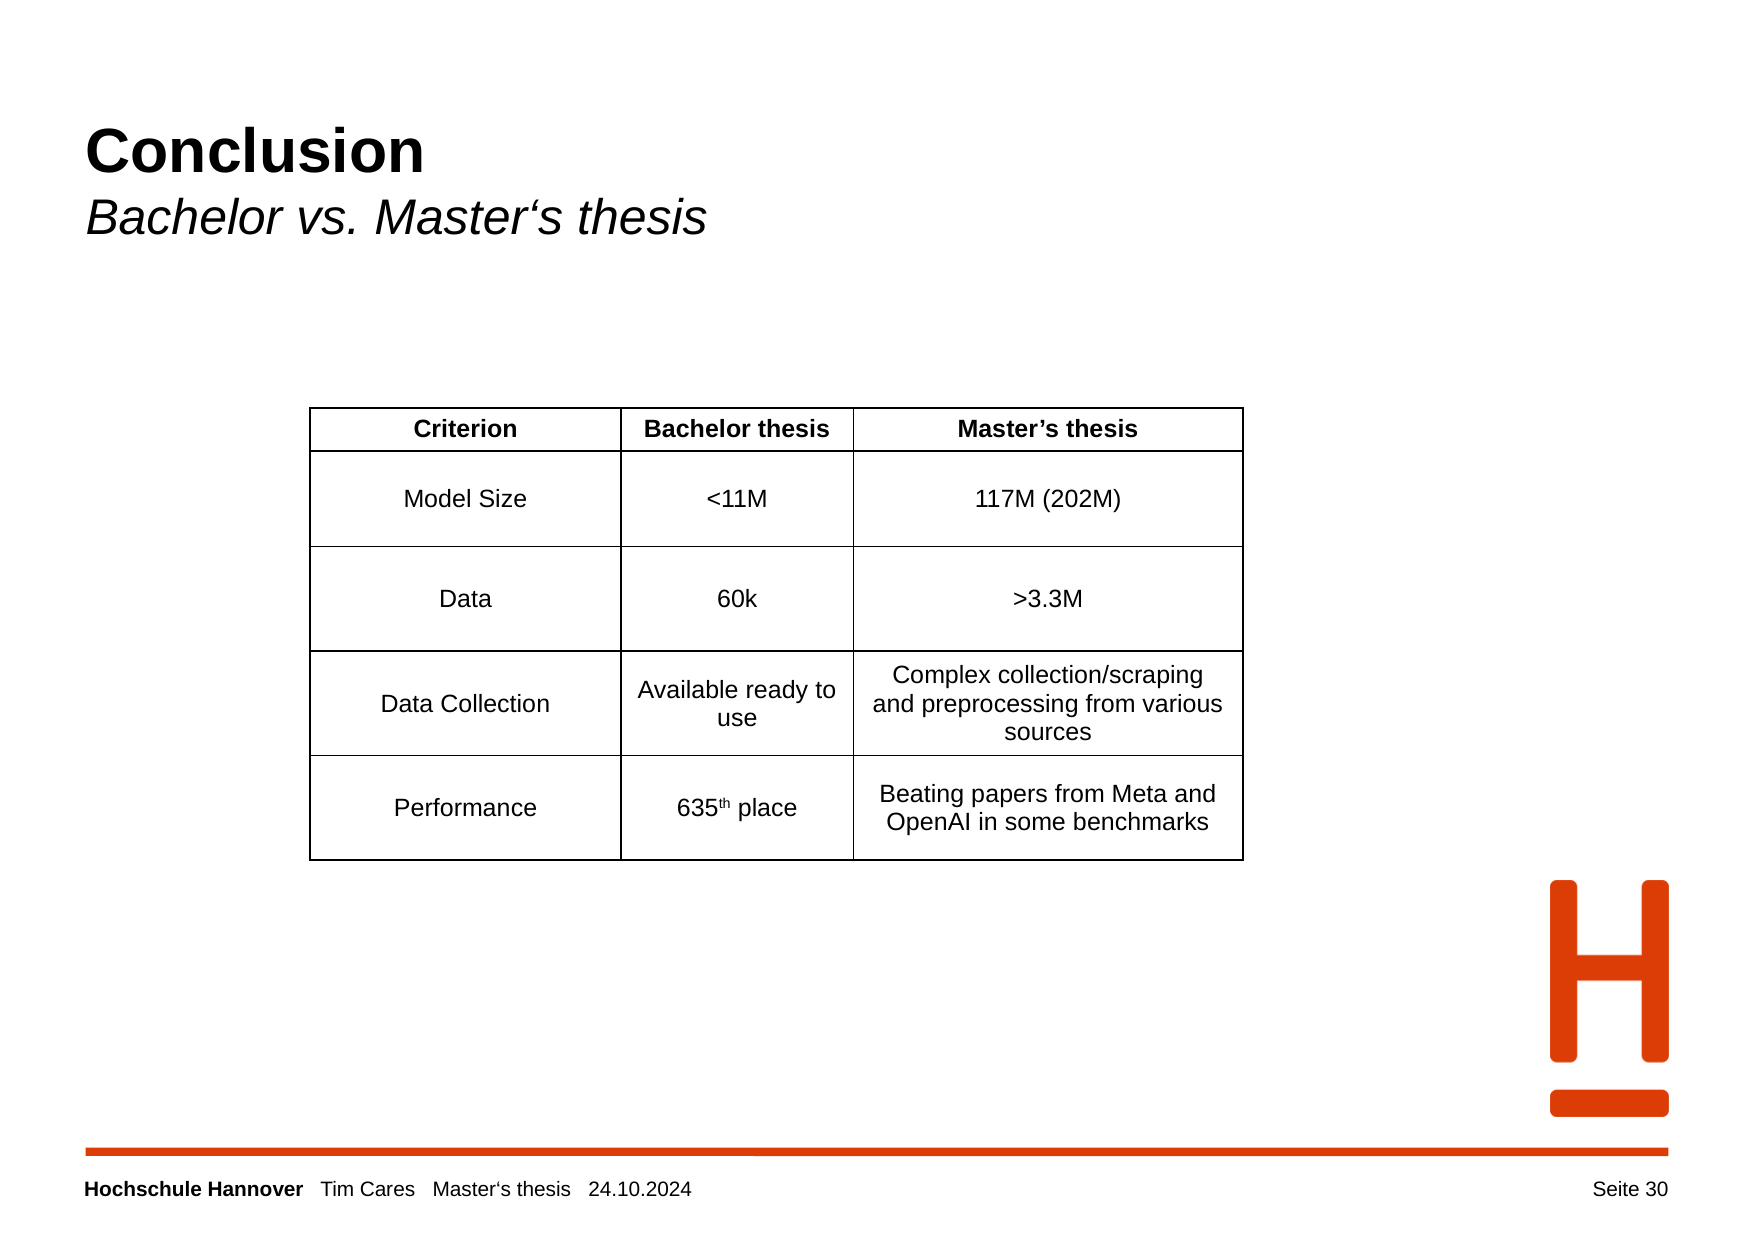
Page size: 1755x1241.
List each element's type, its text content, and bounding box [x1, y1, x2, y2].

table_cell 60k [622, 547, 853, 650]
table_cell Model Size [311, 452, 620, 546]
table_cell Data [311, 547, 620, 650]
picture [1550, 880, 1669, 1117]
table_cell <11M [622, 452, 853, 546]
table_header Master’s thesis [854, 409, 1242, 450]
table_cell 117M (202M) [854, 452, 1242, 546]
table_header Bachelor thesis [622, 409, 853, 450]
table_cell >3.3M [854, 547, 1242, 650]
title Conclusion Bachelor vs. Master‘s thesis [85, 110, 1669, 266]
table_cell 635th place [622, 756, 853, 859]
table_cell Available ready to use [622, 652, 853, 755]
table_header Criterion [311, 409, 620, 450]
slide_number Seite 30 [1467, 1175, 1669, 1213]
table_cell Data Collection [311, 652, 620, 755]
table_cell Beating papers from Meta and OpenAI in some benchmarks [854, 756, 1242, 859]
table_cell Performance [311, 756, 620, 859]
table_cell Complex collection/scraping and preprocessing from various sources [854, 652, 1242, 755]
